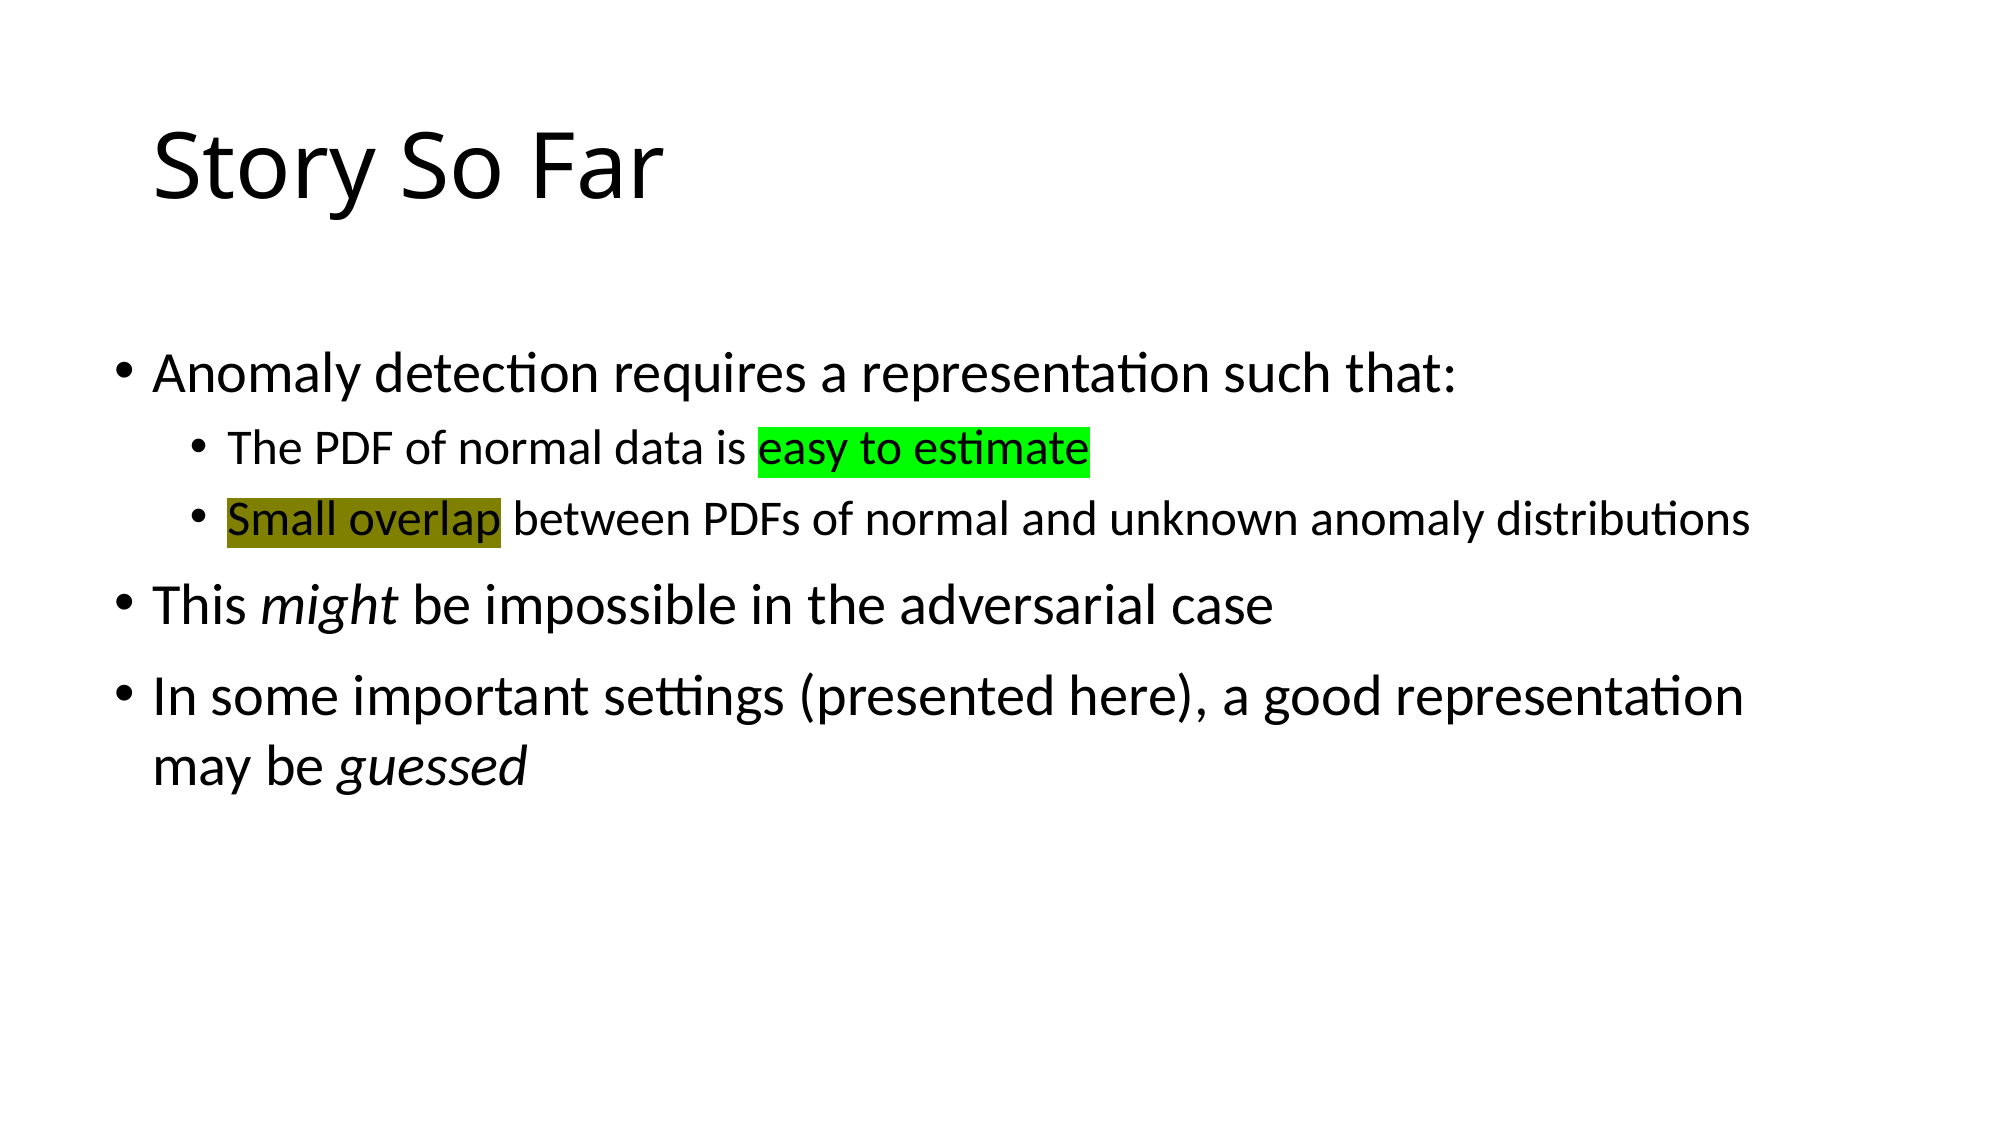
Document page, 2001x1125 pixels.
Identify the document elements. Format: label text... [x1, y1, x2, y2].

list Anomaly detection requires a representation such that: The PDF of normal data is easy to estimate Small overlap between PDFs of normal and unknown anomaly distributions This might be impossible in the adversarial case In some important settings (presented here), a good representation may be guessed [99, 327, 1855, 1023]
title Story So Far [137, 59, 1863, 278]
